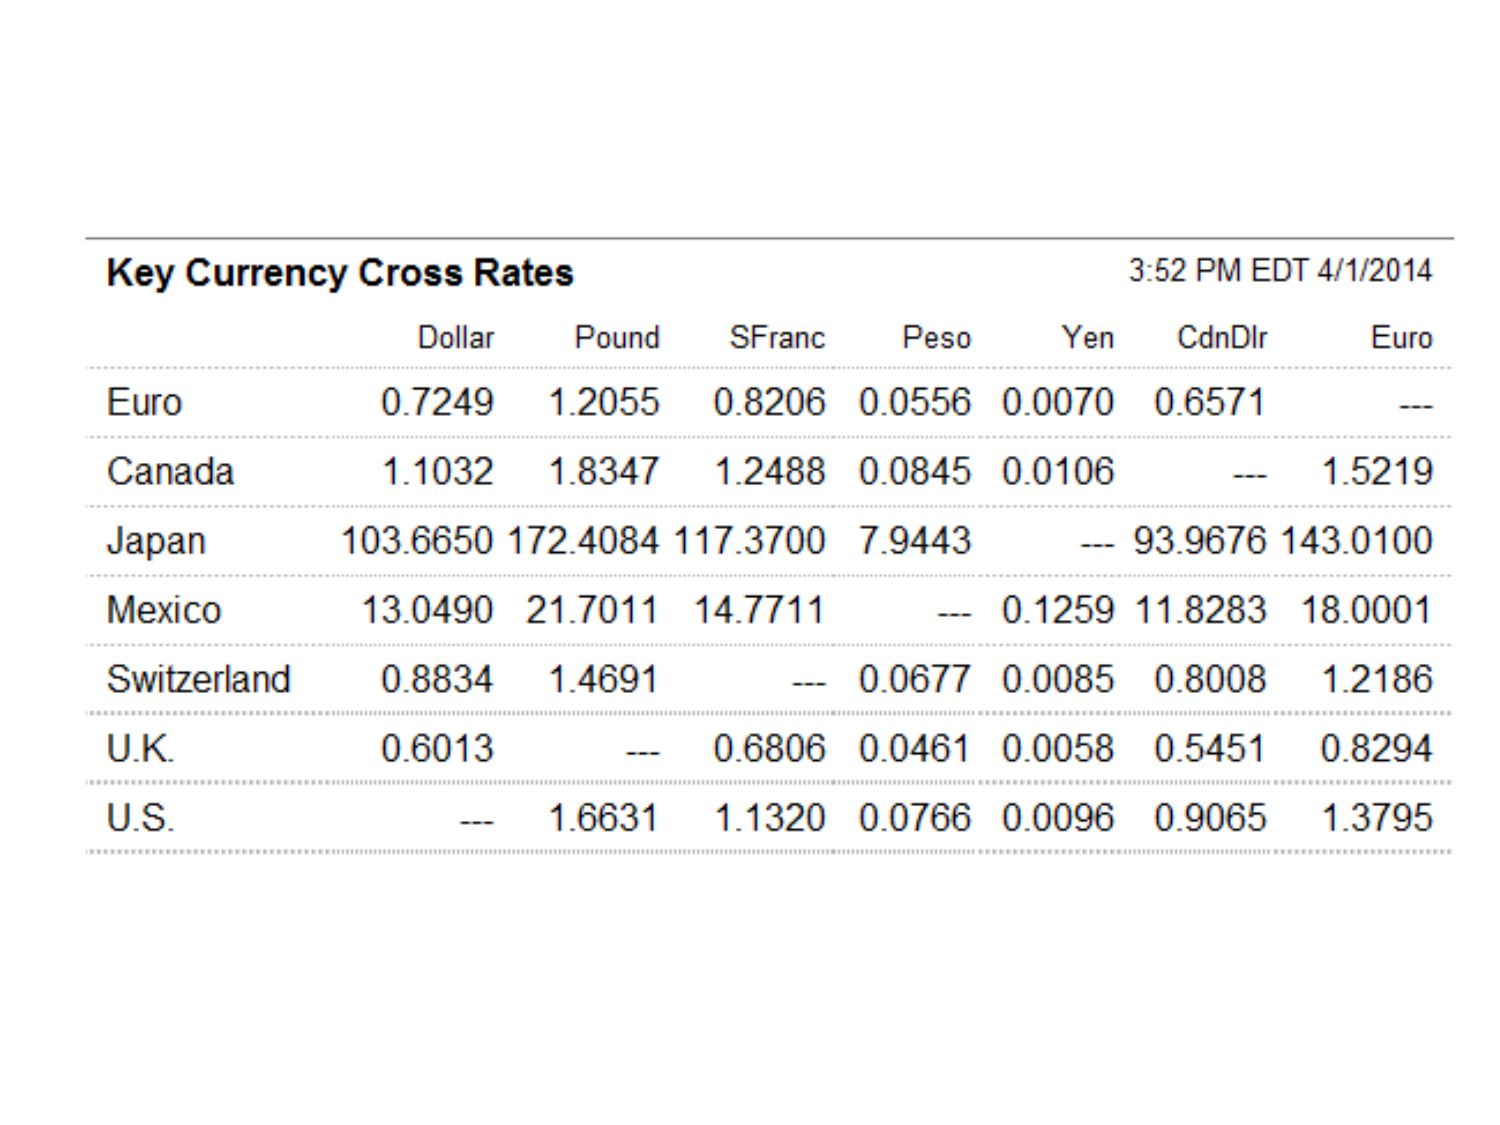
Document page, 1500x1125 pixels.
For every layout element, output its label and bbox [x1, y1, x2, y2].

picture [70, 231, 1479, 918]
